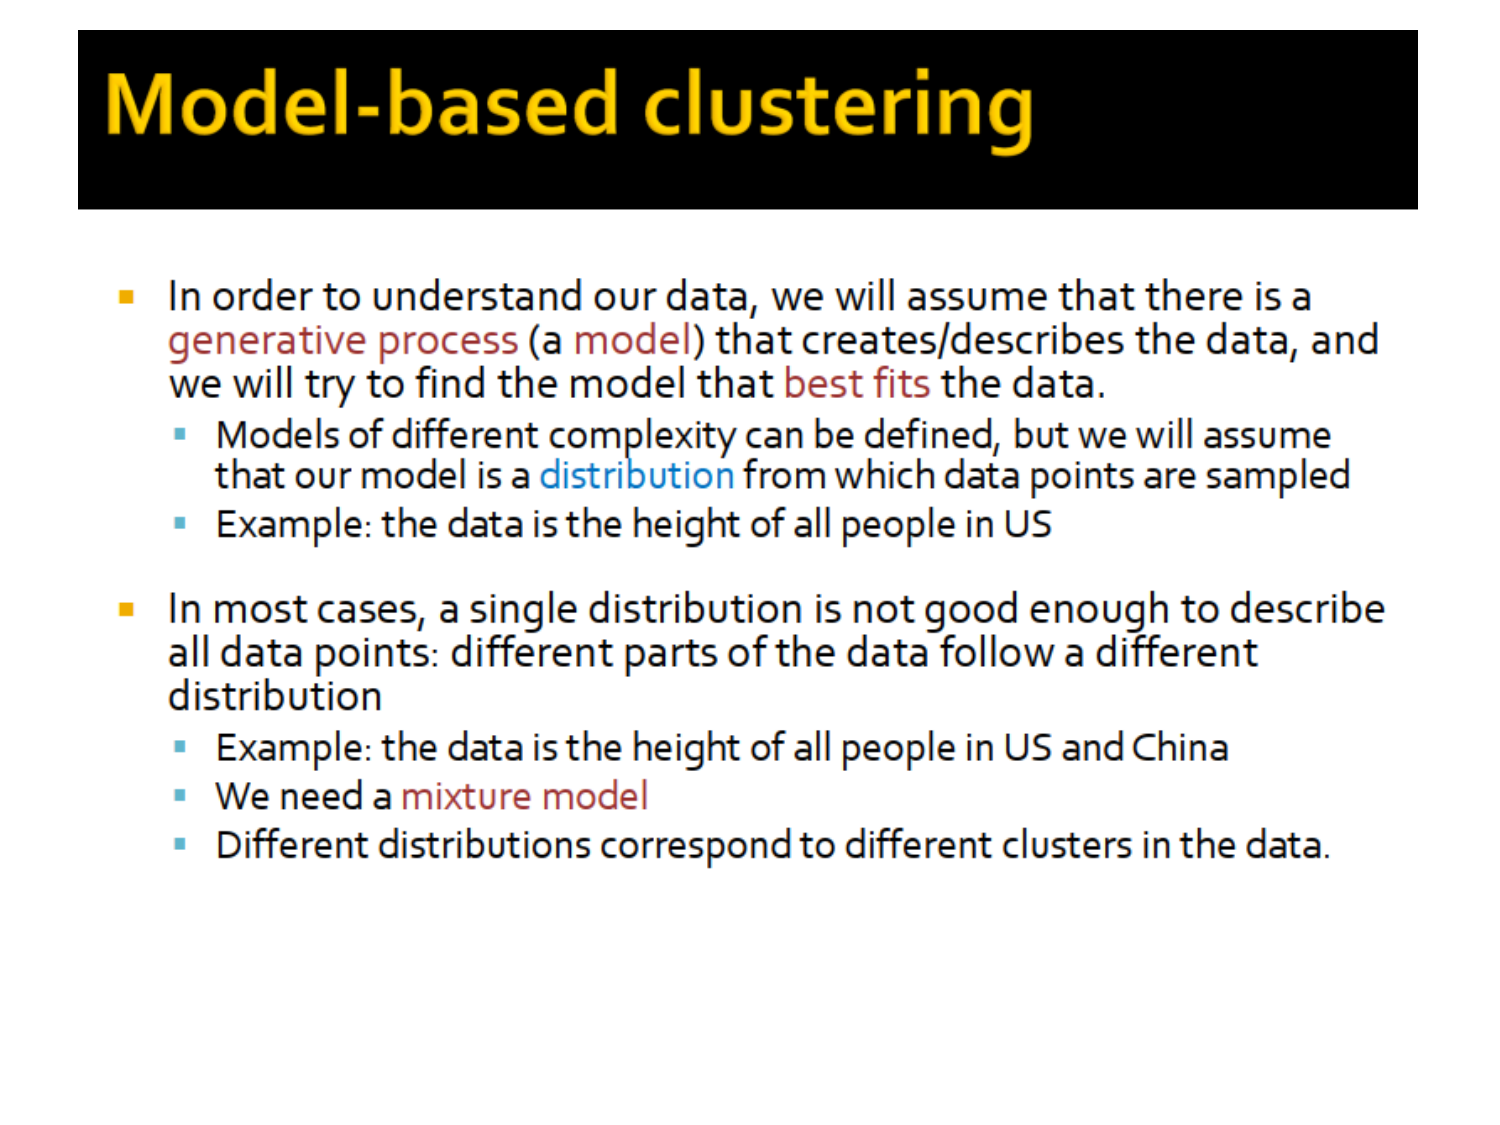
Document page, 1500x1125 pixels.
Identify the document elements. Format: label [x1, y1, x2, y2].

picture [78, 30, 1418, 897]
